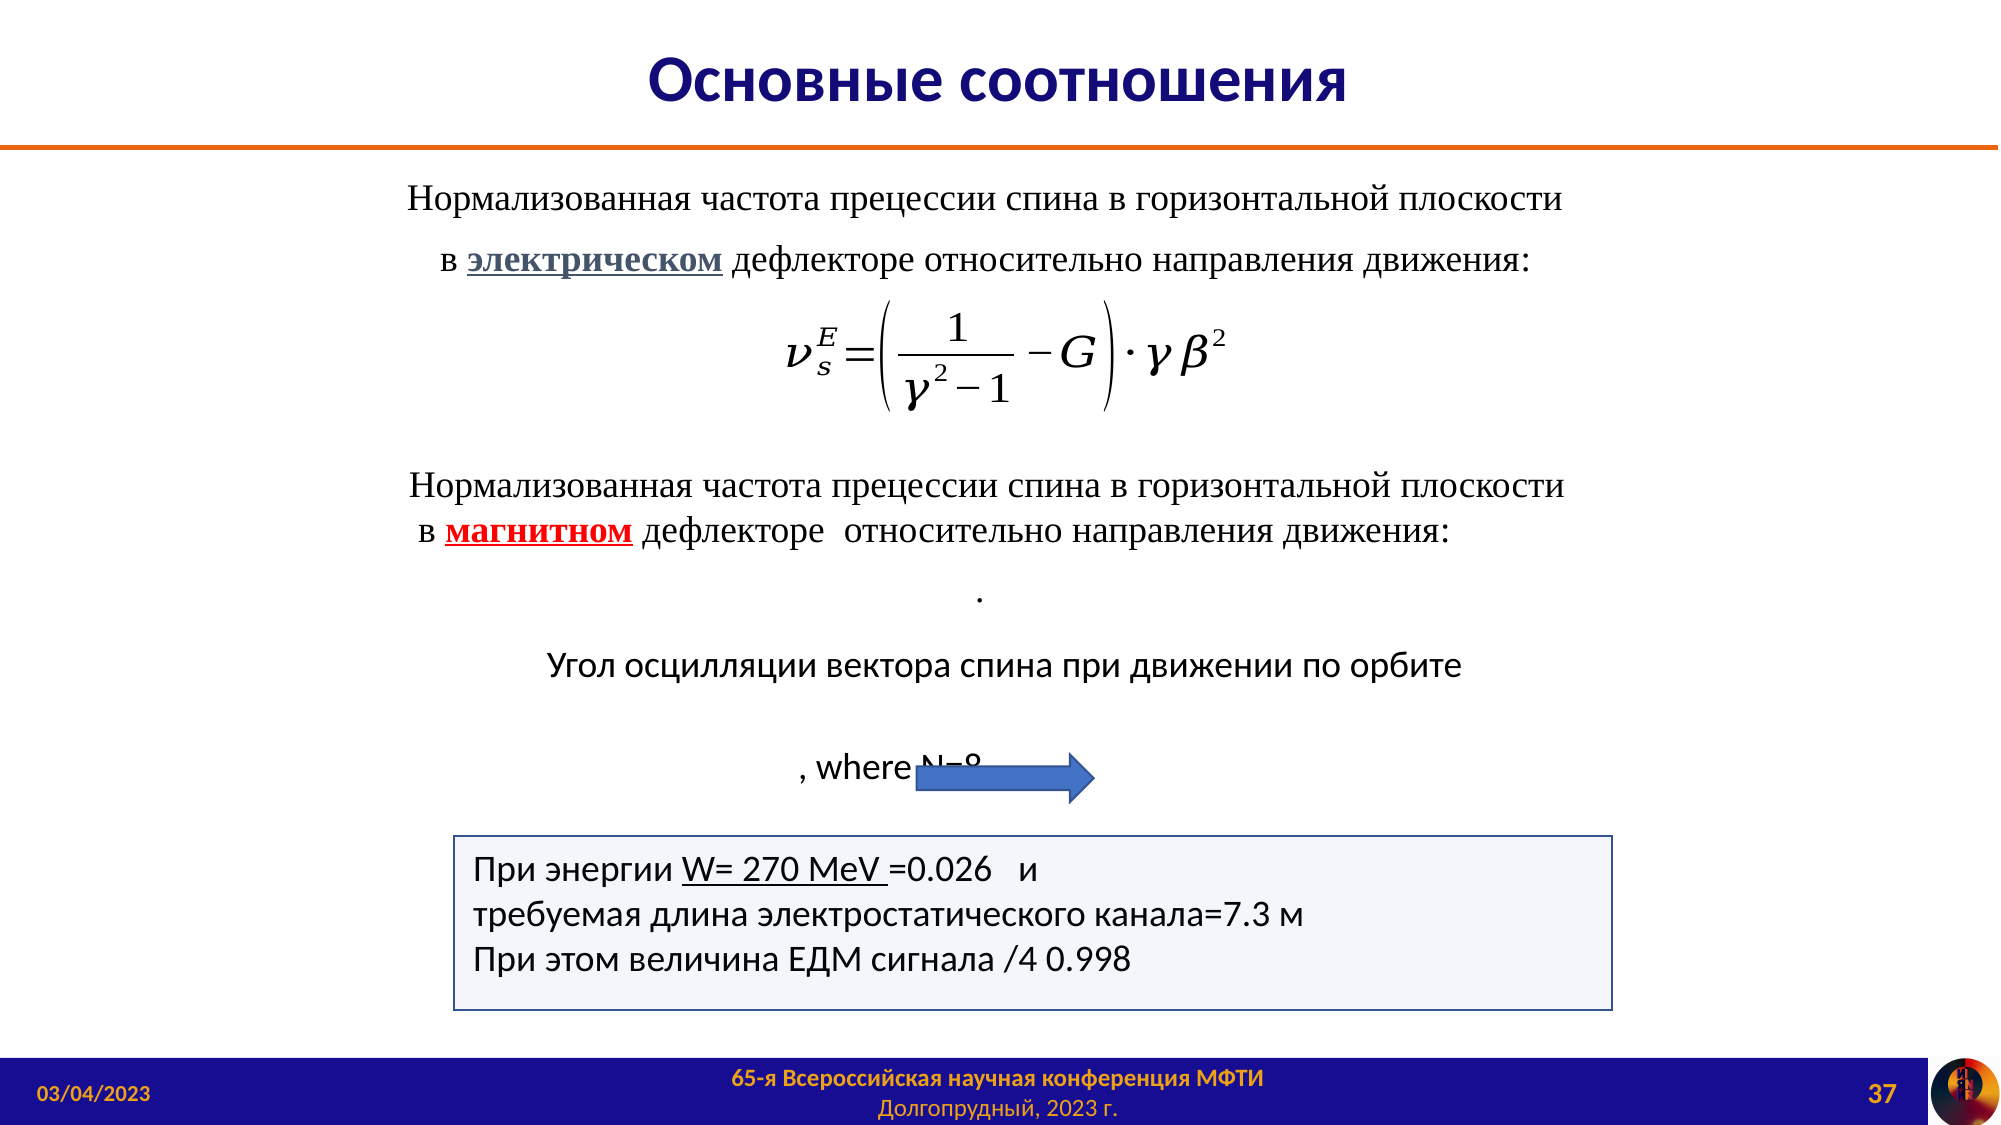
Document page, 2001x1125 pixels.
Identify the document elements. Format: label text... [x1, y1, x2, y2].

text_box [453, 835, 1613, 1011]
text_box Нормализованная частота прецессии спина в горизонтальной плоскости в электрическом дефлекторе относительно направления движения: [391, 170, 1580, 288]
text_box Нормализованная частота прецессии спина в горизонтальной плоскости в магнитном дефлекторе относительно направления движения: [393, 452, 1581, 558]
text_box Угол осцилляции вектора спина при движении по орбите [532, 632, 1479, 693]
text_box Основные соотношения [0, 36, 1998, 124]
picture [1927, 1056, 2000, 1125]
text_box [915, 751, 1096, 805]
text_box 65-я Всероссийская научная конференция МФТИ Долгопрудный, 2023 г. [0, 1054, 1999, 1125]
